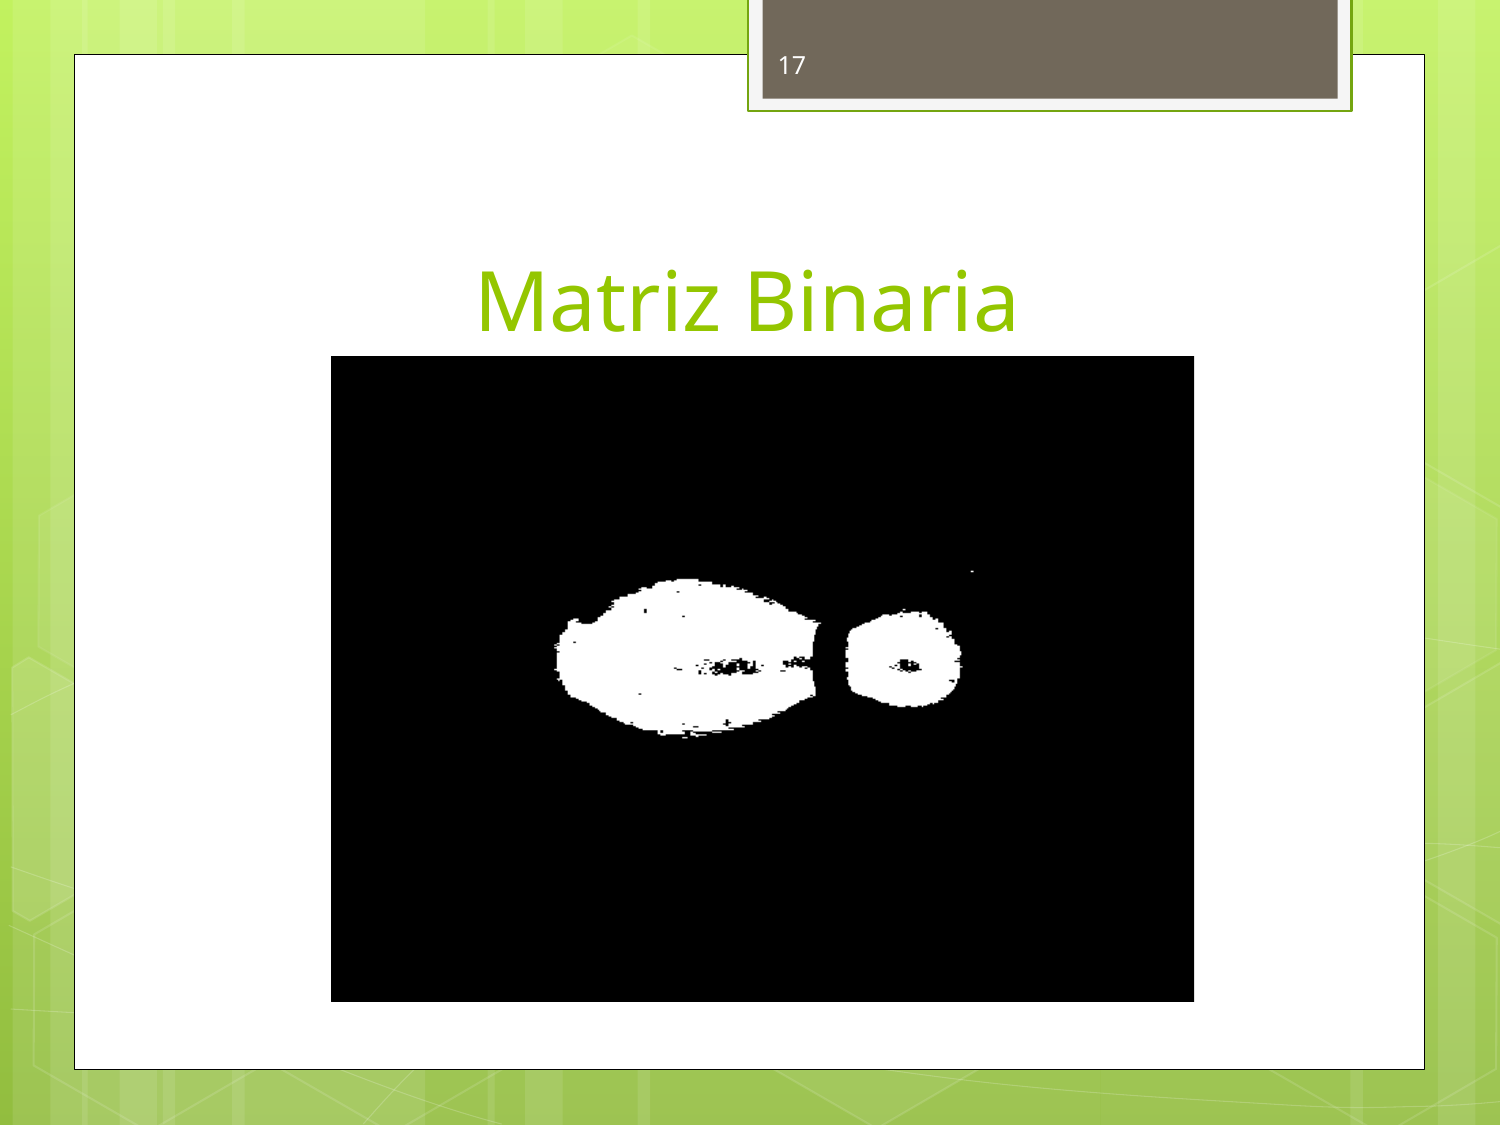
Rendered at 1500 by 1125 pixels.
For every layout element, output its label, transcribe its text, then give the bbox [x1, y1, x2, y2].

slide_number 16 [762, 36, 982, 97]
title Matriz Binaria [171, 168, 1324, 357]
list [330, 355, 1195, 1002]
